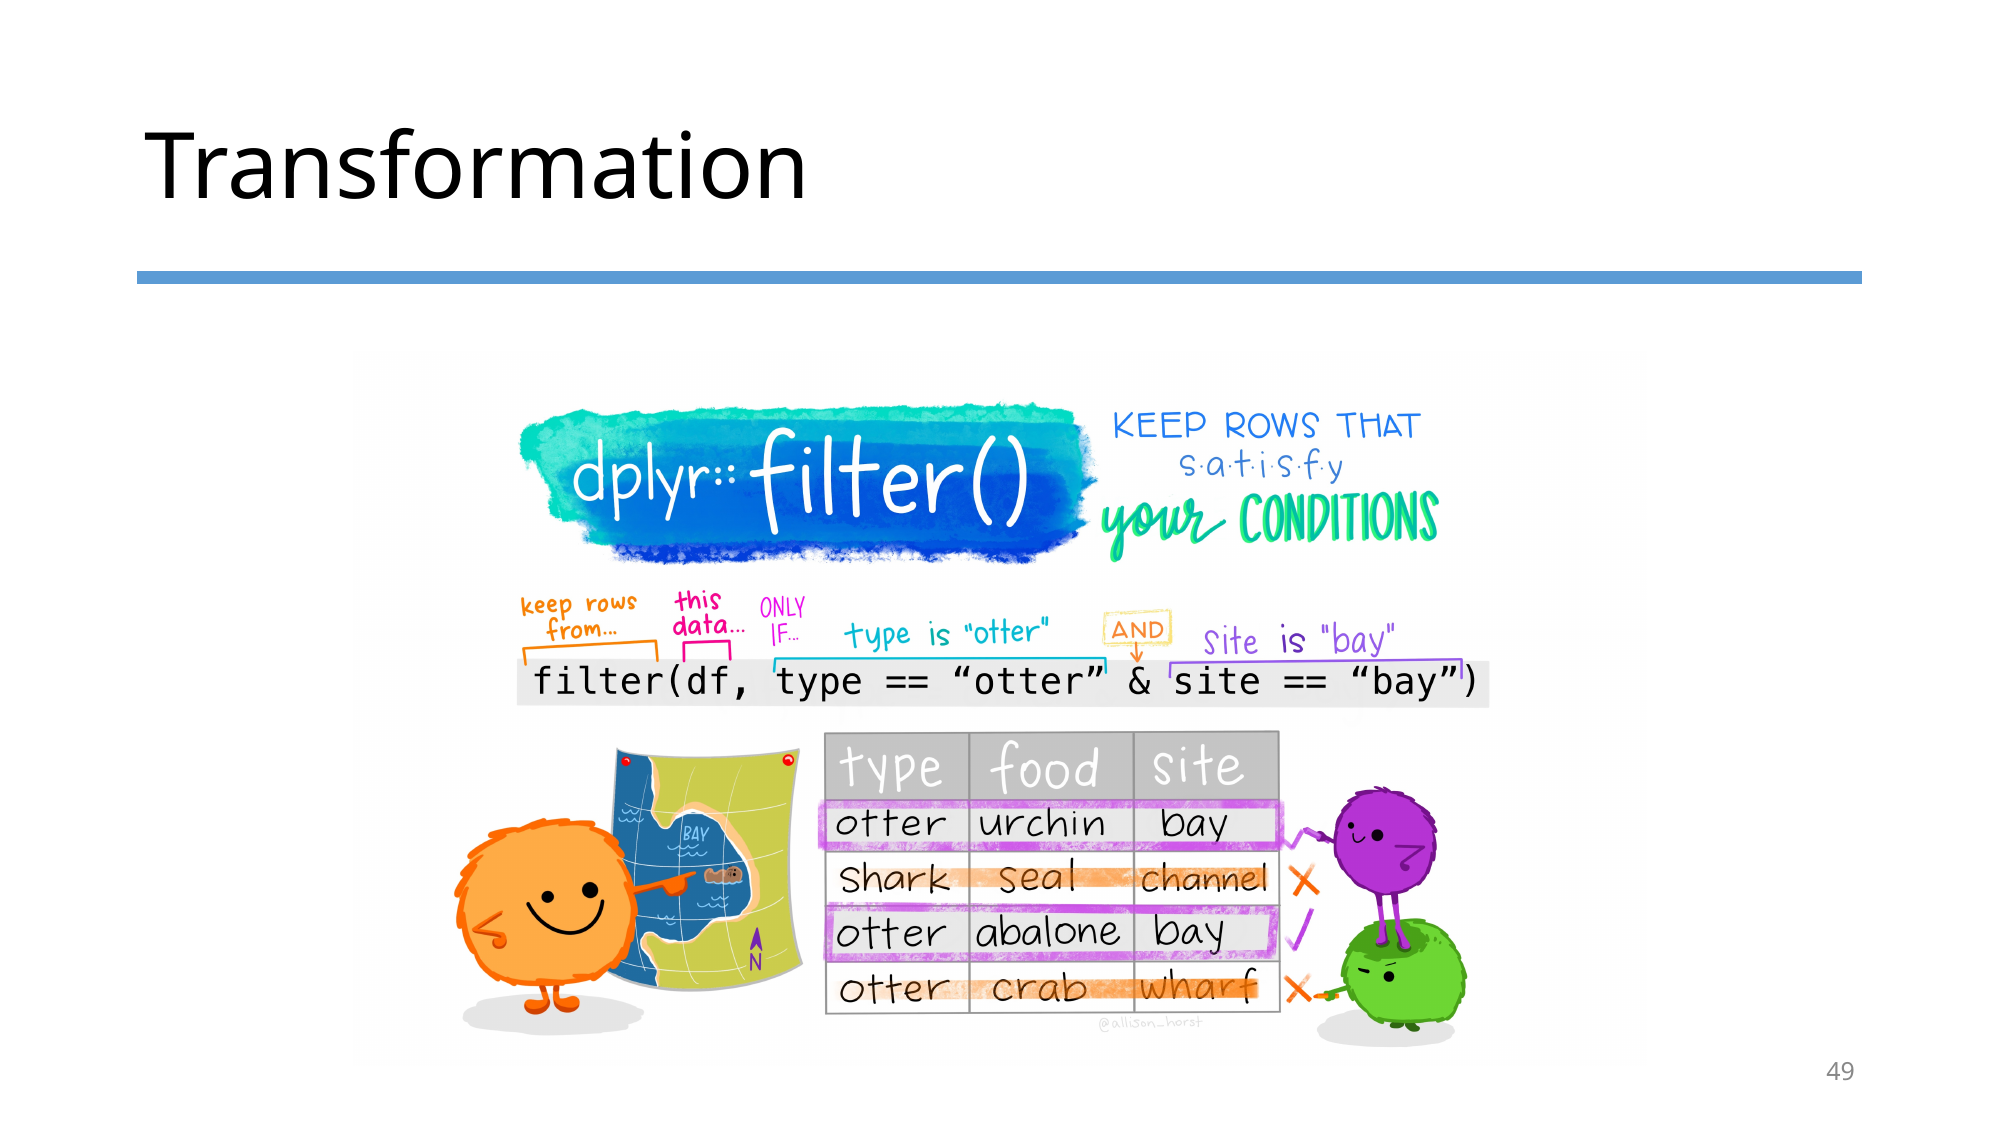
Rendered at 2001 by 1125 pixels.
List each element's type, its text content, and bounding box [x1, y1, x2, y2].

title Transformation [136, 59, 1863, 278]
slide_number 49 [1817, 1050, 1863, 1096]
picture [353, 351, 1647, 1066]
